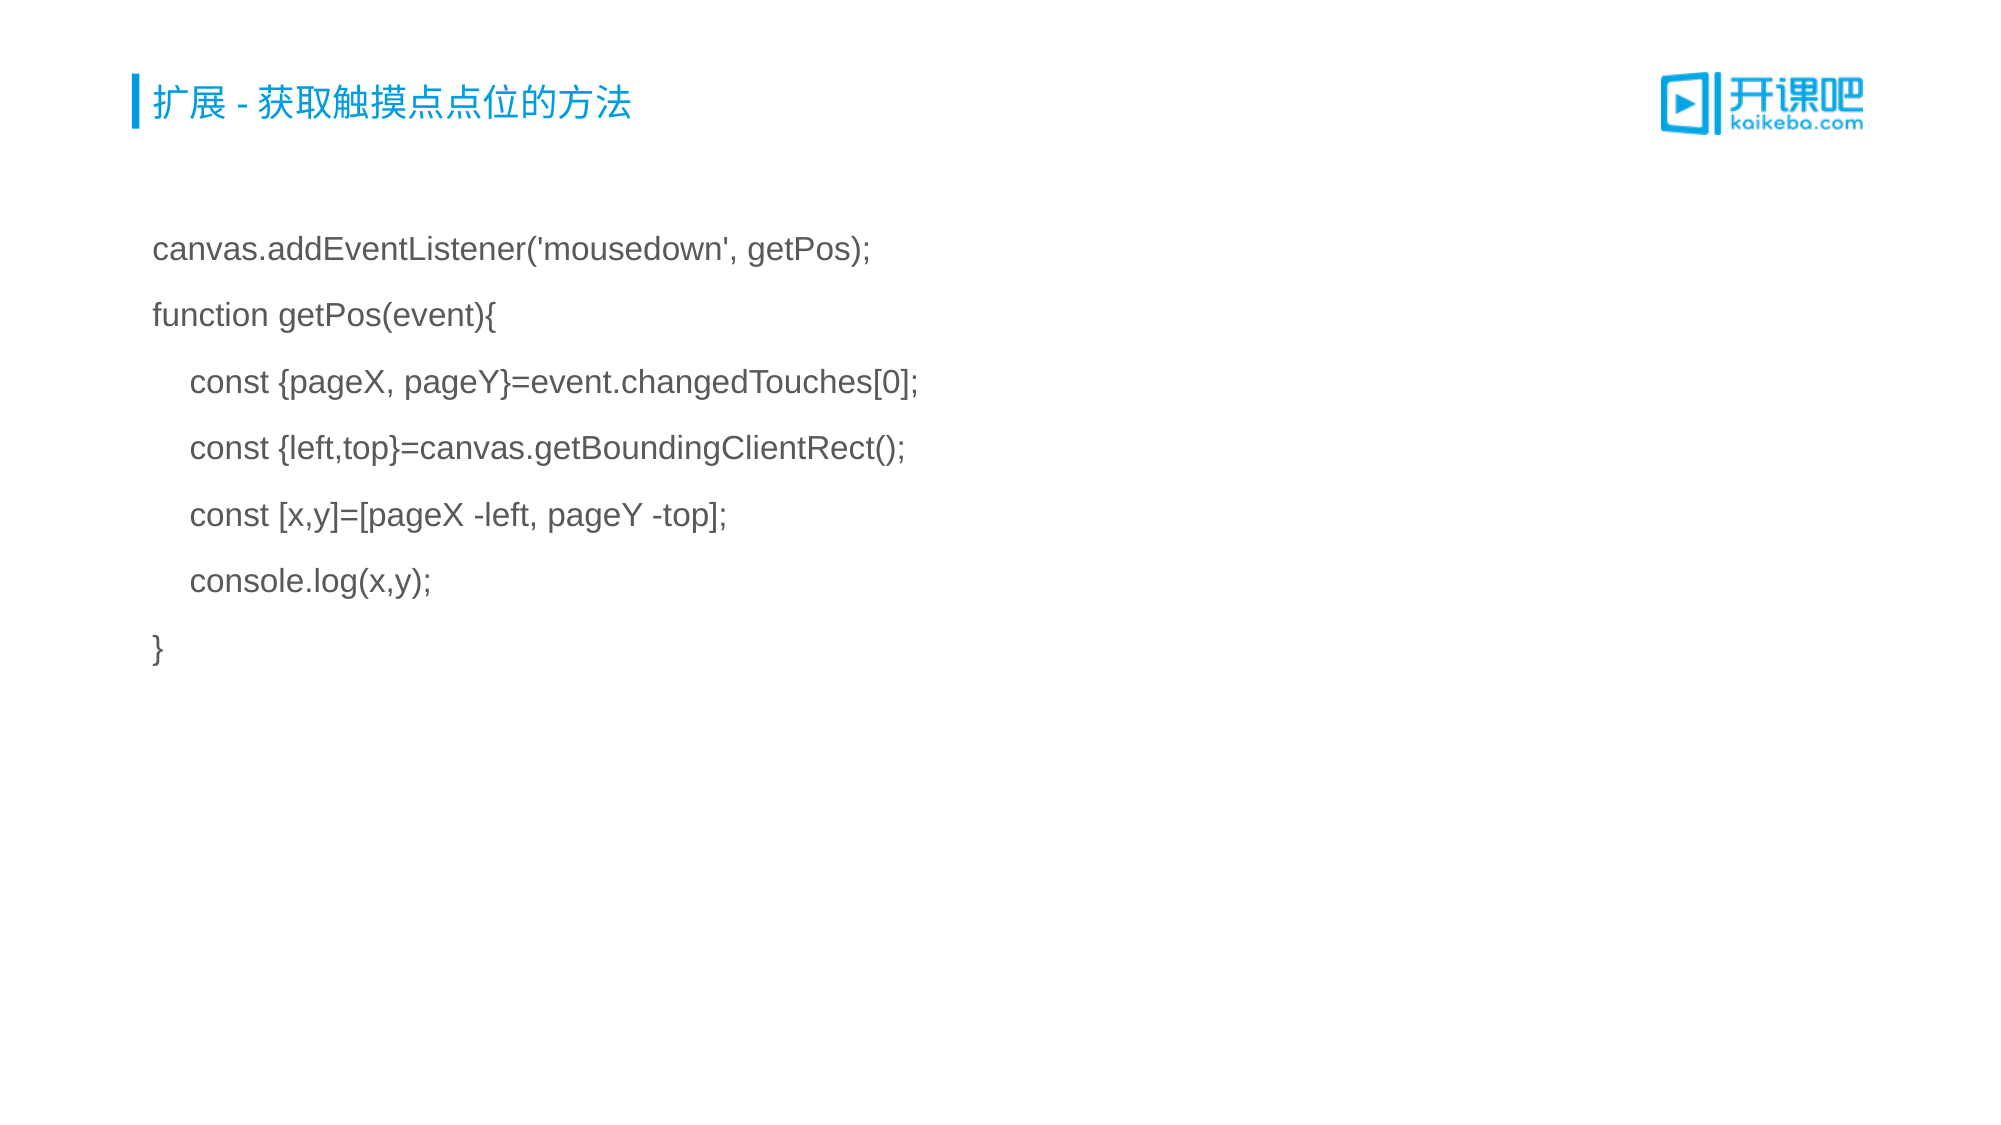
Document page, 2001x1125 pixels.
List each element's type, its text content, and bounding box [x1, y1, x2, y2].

list canvas.addEventListener('mousedown', getPos); function getPos(event){ const {pageX, pageY}=event.changedTouches[0]; const {left,top}=canvas.getBoundingClientRect(); const [x,y]=[pageX -left, pageY -top]; console.log(x,y); } [137, 199, 1863, 1014]
title 扩展-获取触摸点点位的方法 [137, 59, 1863, 148]
